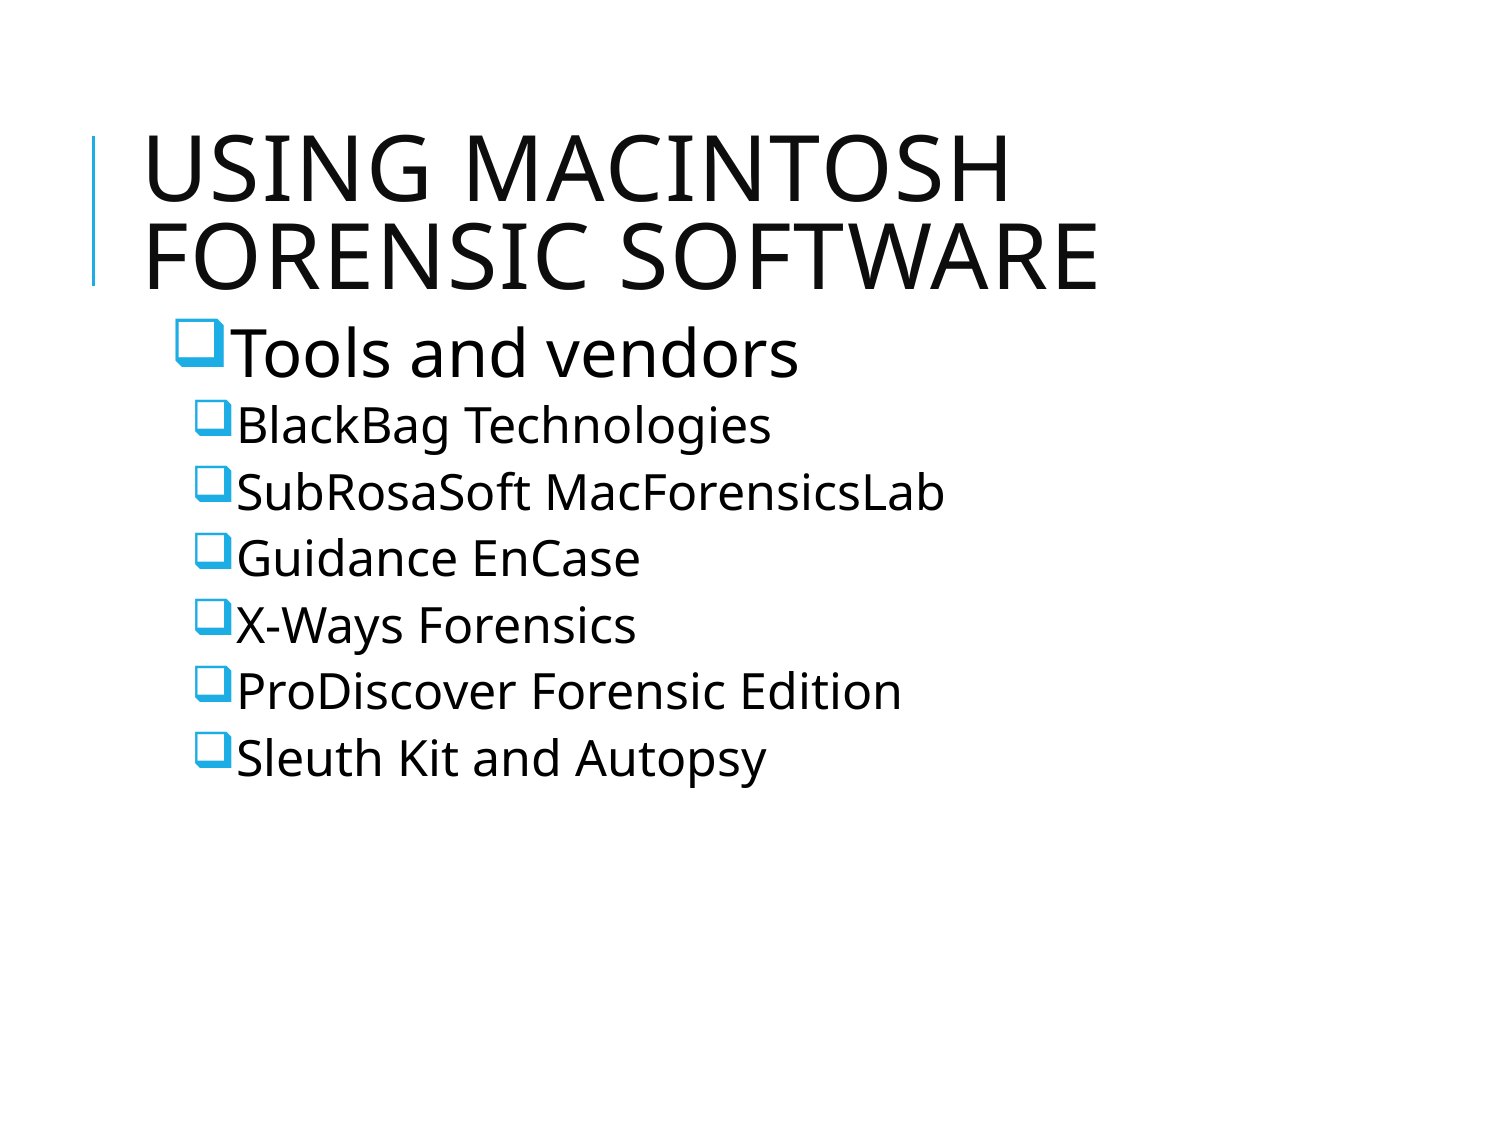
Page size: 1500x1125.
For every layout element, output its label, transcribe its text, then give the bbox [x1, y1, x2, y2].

list Tools and vendors BlackBag Technologies SubRosaSoft MacForensicsLab Guidance EnCase X-Ways Forensics ProDiscover Forensic Edition Sleuth Kit and Autopsy [162, 312, 1204, 950]
title Using Macintosh Forensic Software [126, 96, 1322, 342]
